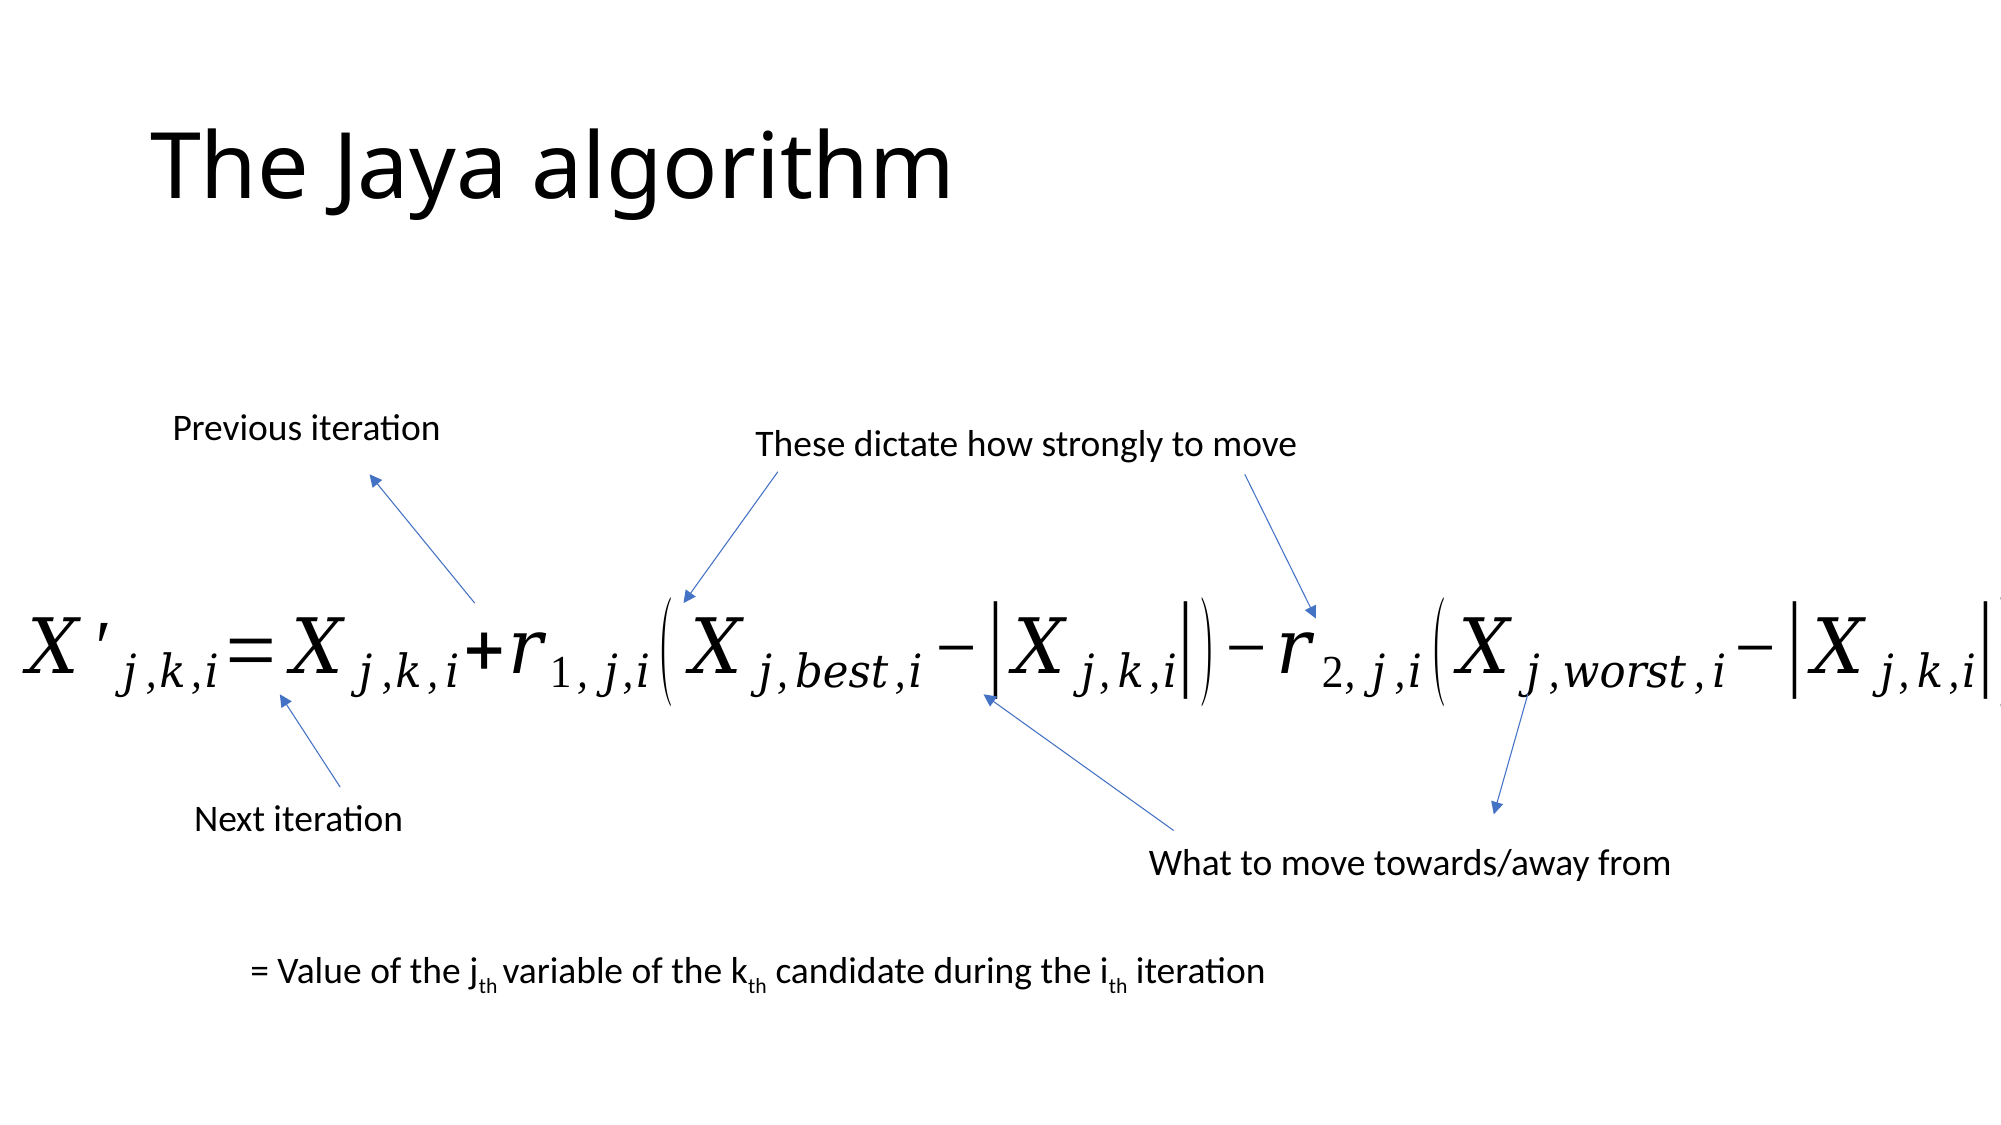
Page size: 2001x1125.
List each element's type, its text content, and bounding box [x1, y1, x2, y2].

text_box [369, 474, 475, 604]
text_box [983, 694, 1174, 831]
text_box [137, 633, 446, 788]
text_box Previous iteration [157, 395, 514, 455]
title The Jaya algorithm [134, 60, 1860, 278]
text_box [279, 694, 341, 788]
text_box What to move towards/away from [1134, 830, 1729, 891]
text_box Next iteration [179, 787, 551, 847]
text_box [683, 471, 778, 604]
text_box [1493, 694, 1528, 815]
text_box These dictate how strongly to move [740, 411, 1494, 471]
text_box [924, 487, 1075, 638]
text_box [1244, 474, 1316, 619]
